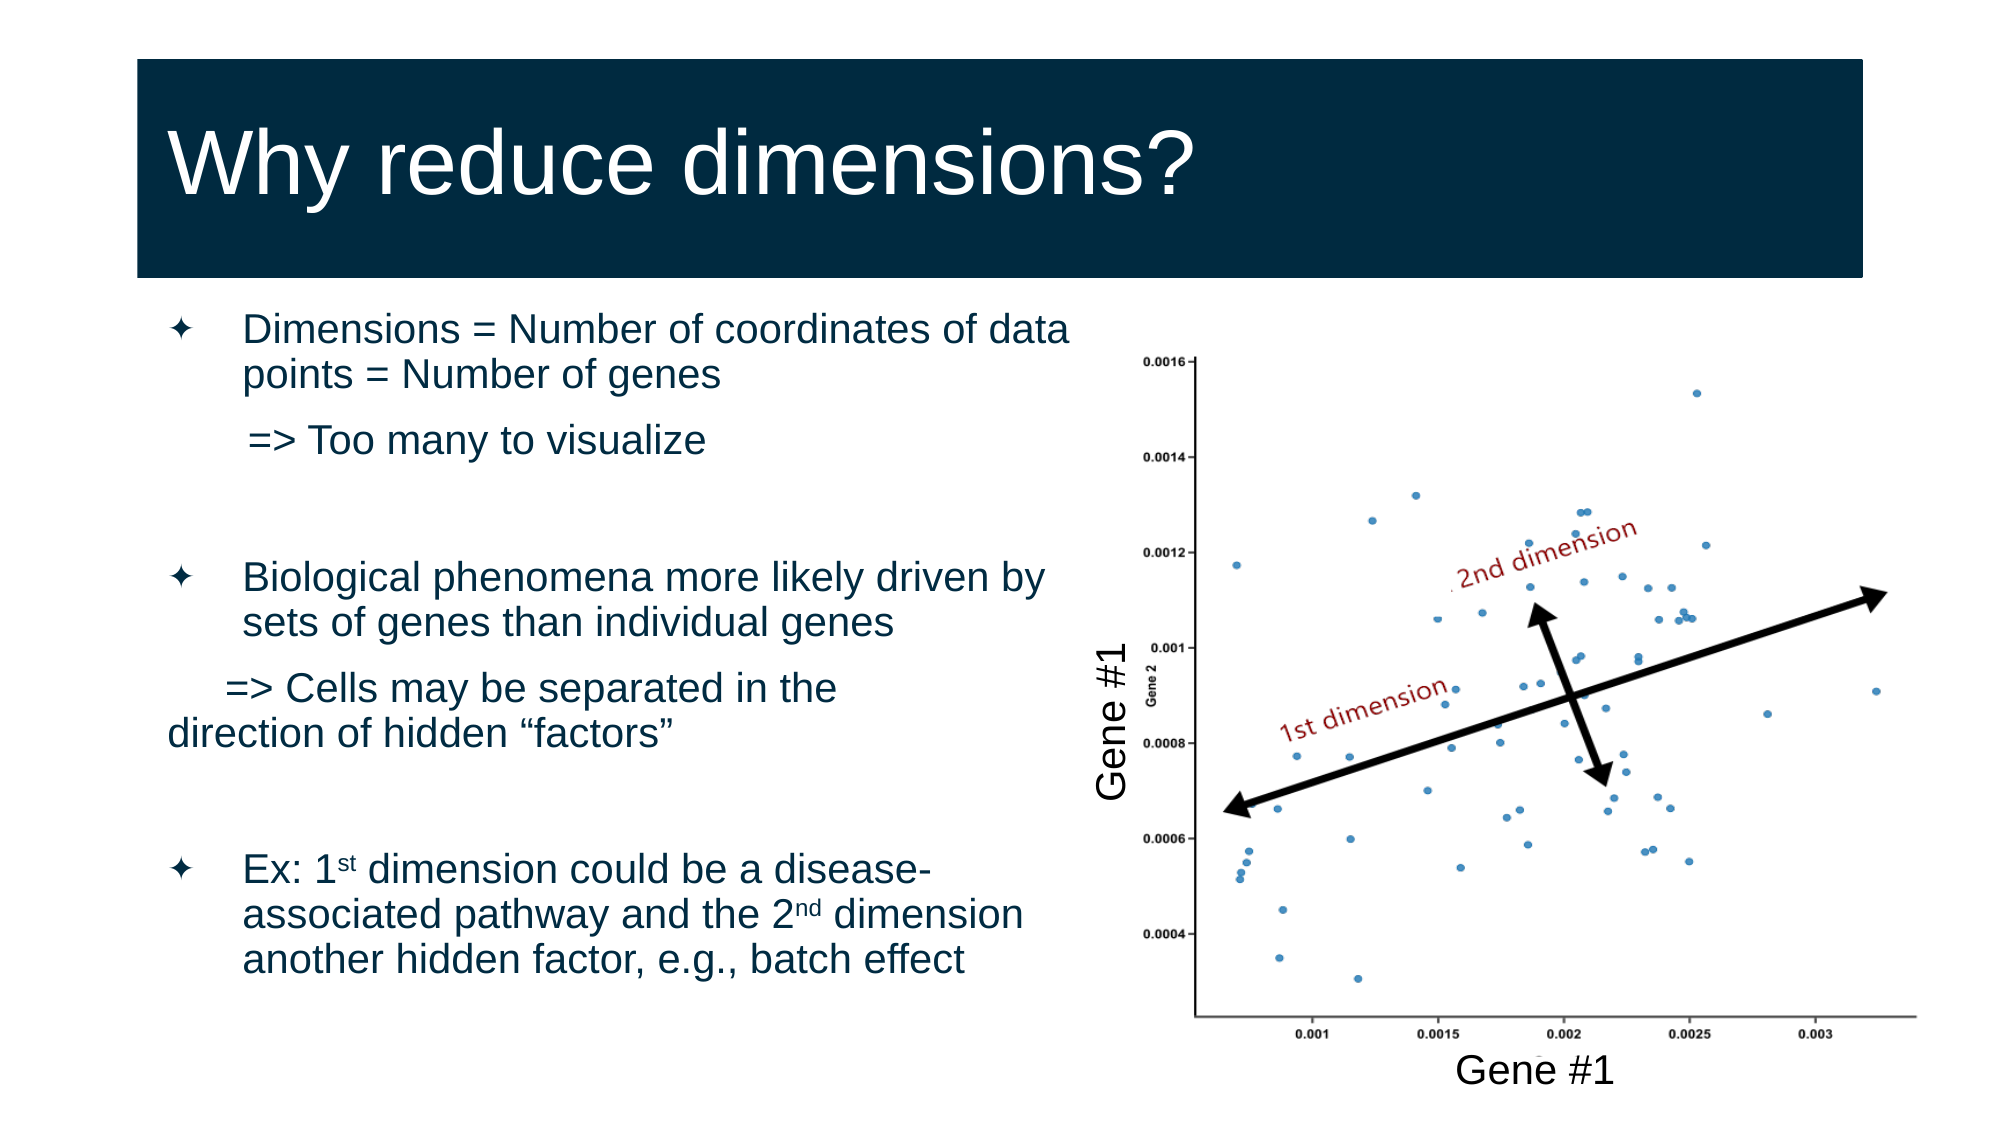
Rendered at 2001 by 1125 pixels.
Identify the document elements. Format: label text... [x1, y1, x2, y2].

title Why reduce dimensions? [137, 59, 1863, 278]
picture [1127, 346, 1928, 1079]
list Dimensions = Number of coordinates of data points = Number of genes => Too many to visualize Biological phenomena more likely driven by sets of genes than individual genes => Cells may be separated in the direction of hidden “factors” Ex: 1st dimension could be a disease-associated pathway and the 2nd dimension another hidden factor, e.g., batch effect [137, 307, 1072, 990]
text_box Gene #1 [1097, 616, 1120, 818]
